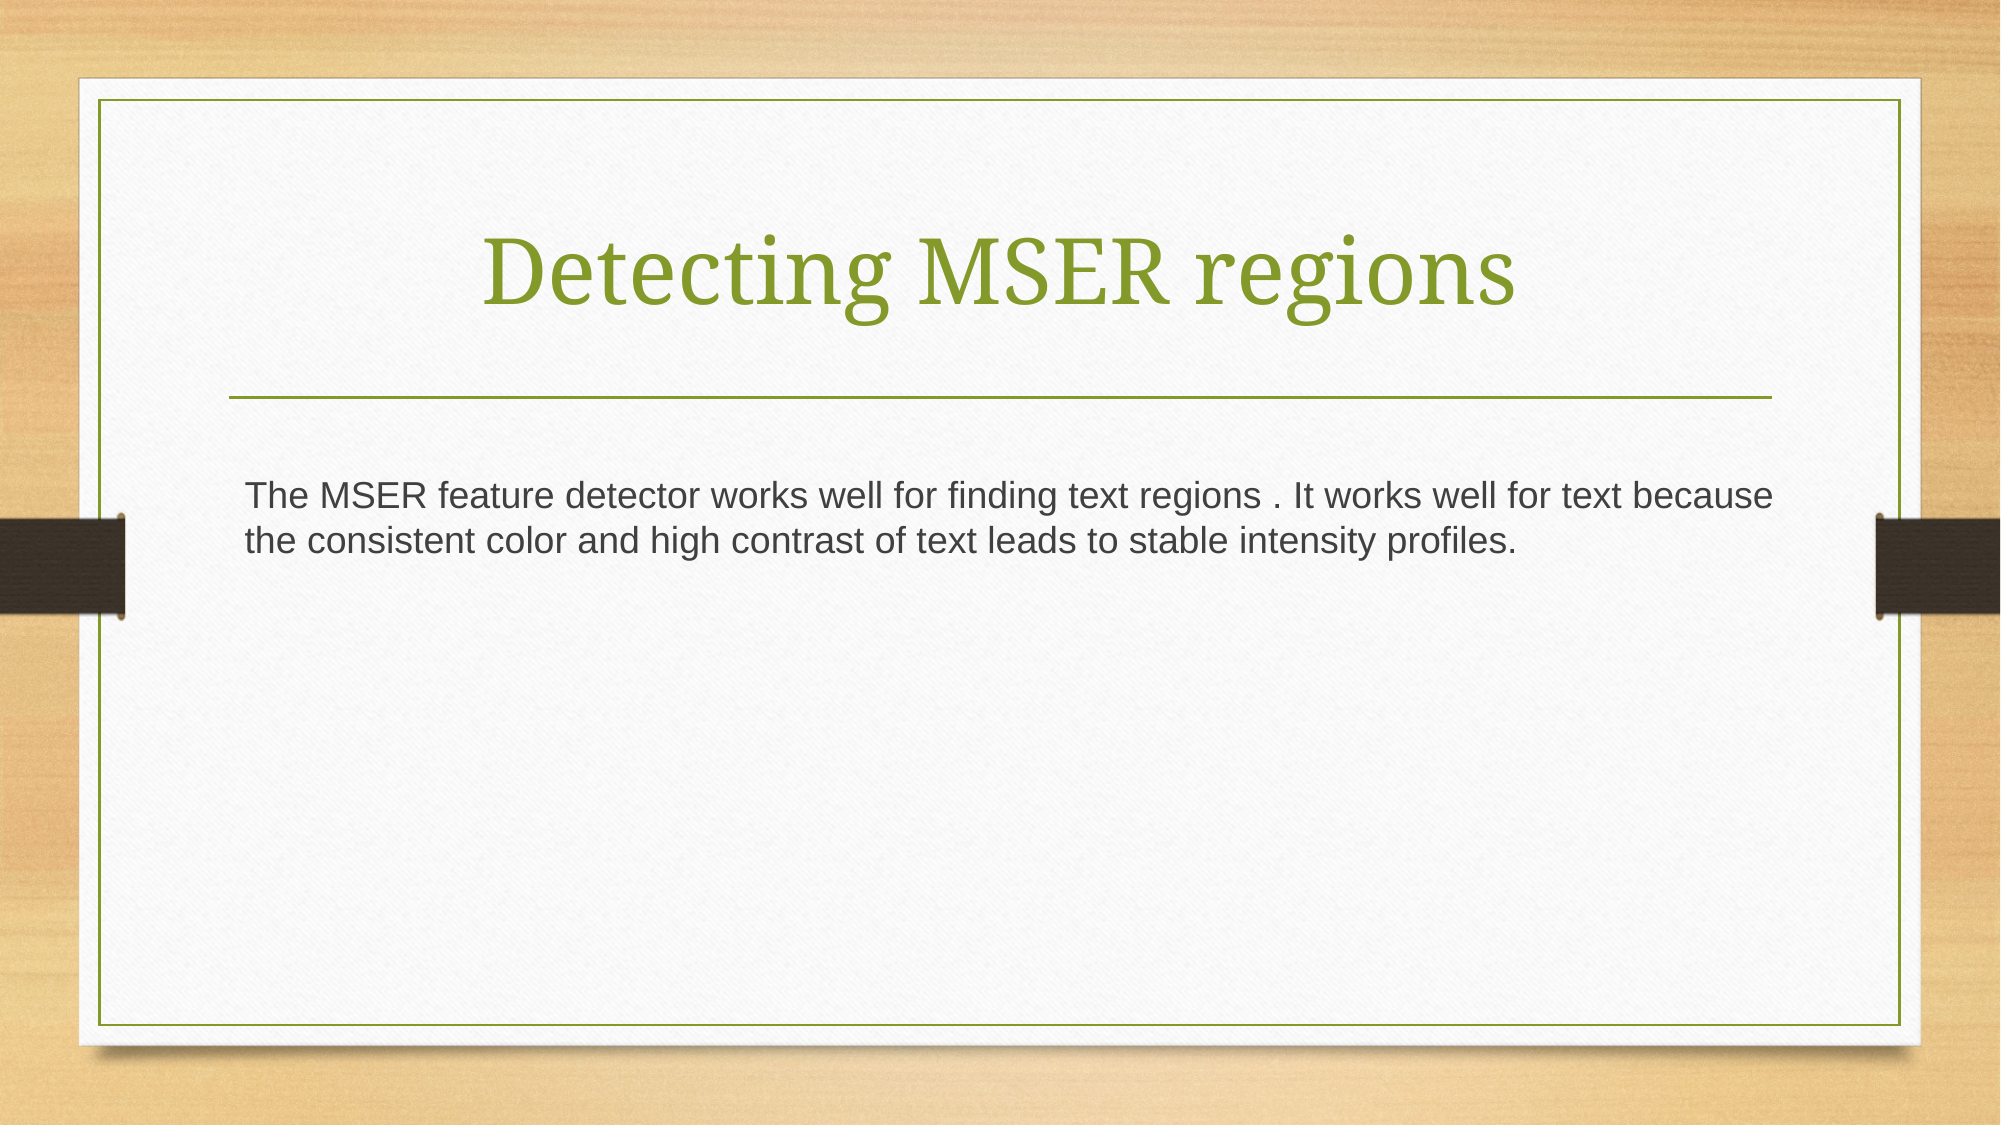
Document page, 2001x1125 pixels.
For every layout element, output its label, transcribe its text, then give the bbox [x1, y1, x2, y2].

text_box The MSER feature detector works well for finding text regions . It works well for text because the consistent color and high contrast of text leads to stable intensity profiles. [229, 463, 1830, 569]
picture [0, 0, 2001, 1125]
title Detecting MSER regions [212, 161, 1788, 375]
